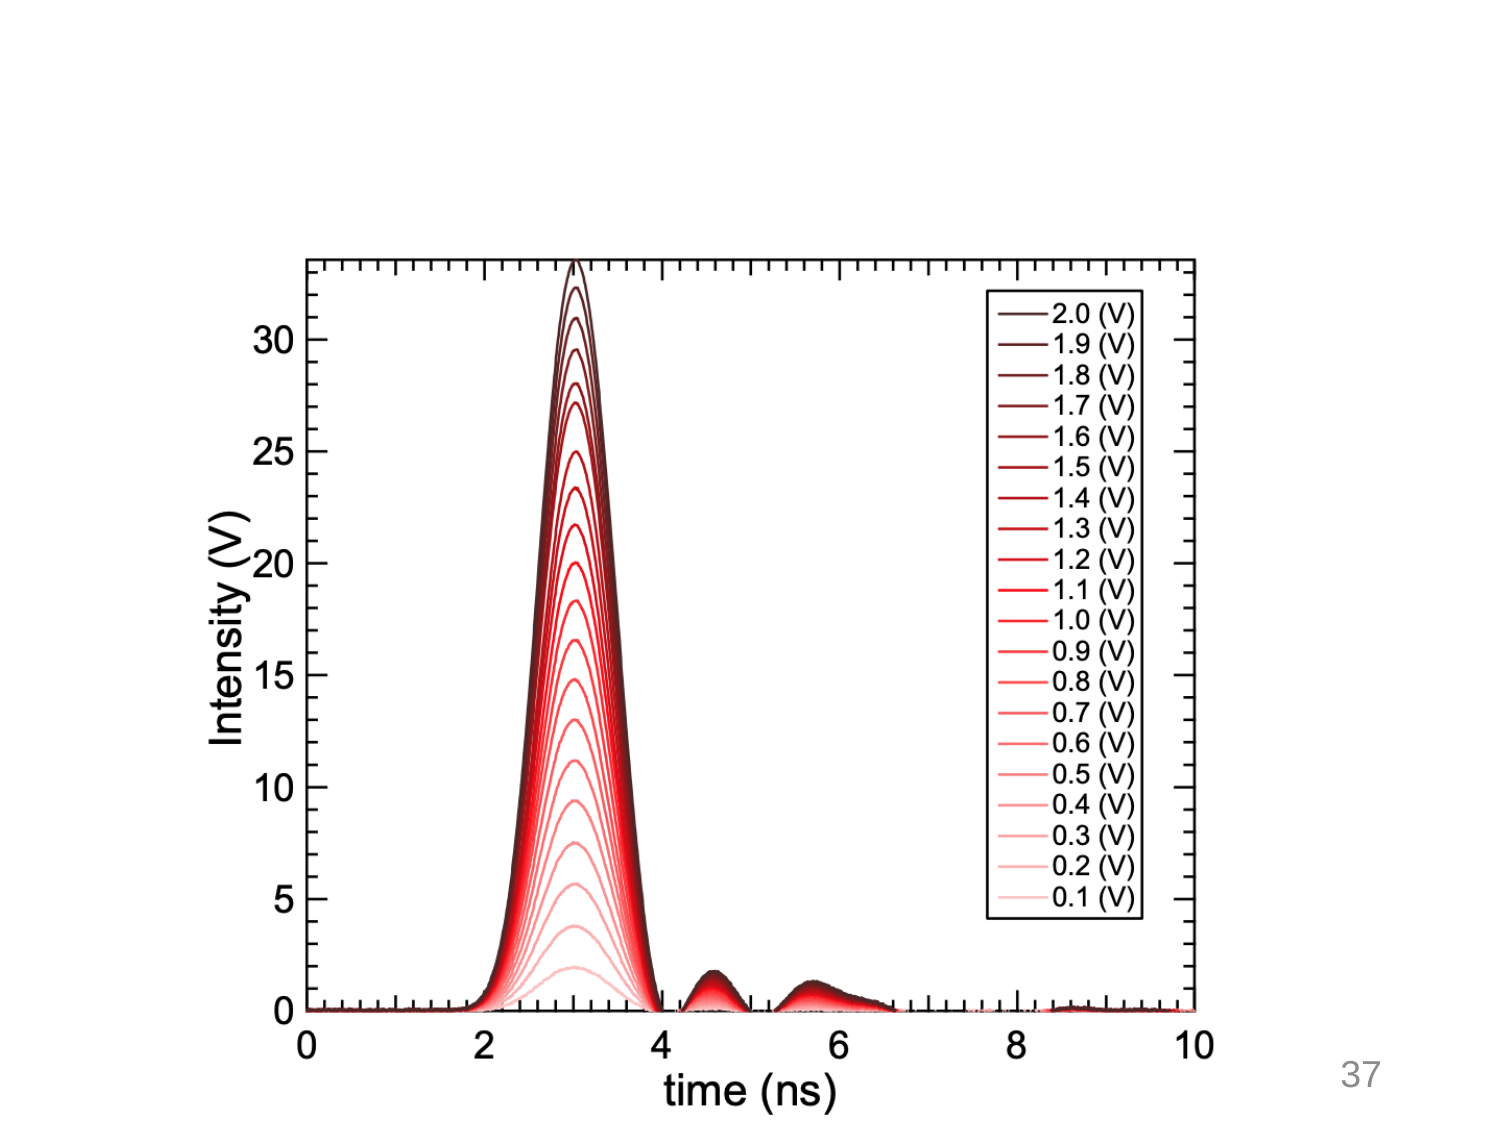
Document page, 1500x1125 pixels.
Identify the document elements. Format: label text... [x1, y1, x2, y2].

slide_number 36 [1229, 1042, 1397, 1103]
picture [198, 196, 1229, 1125]
